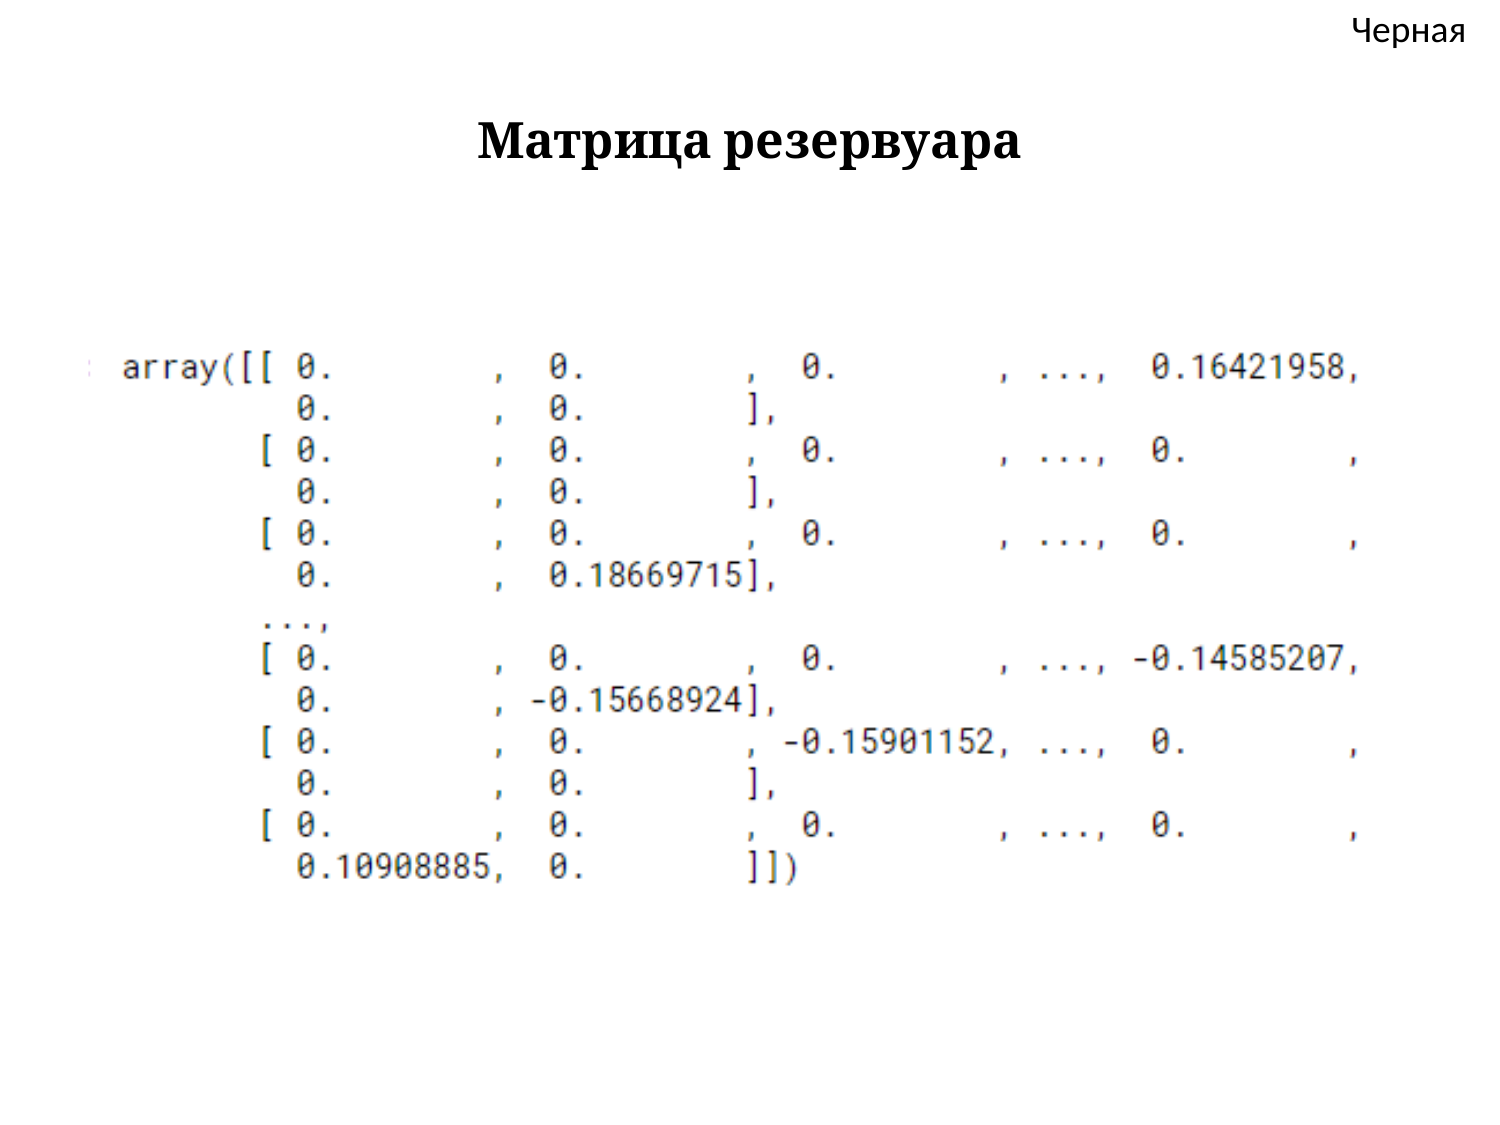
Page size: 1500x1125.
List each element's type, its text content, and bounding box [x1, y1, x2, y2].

picture [88, 326, 1429, 906]
text_box Черная [1336, 0, 1482, 58]
title Матрица резервуара [75, 45, 1425, 233]
